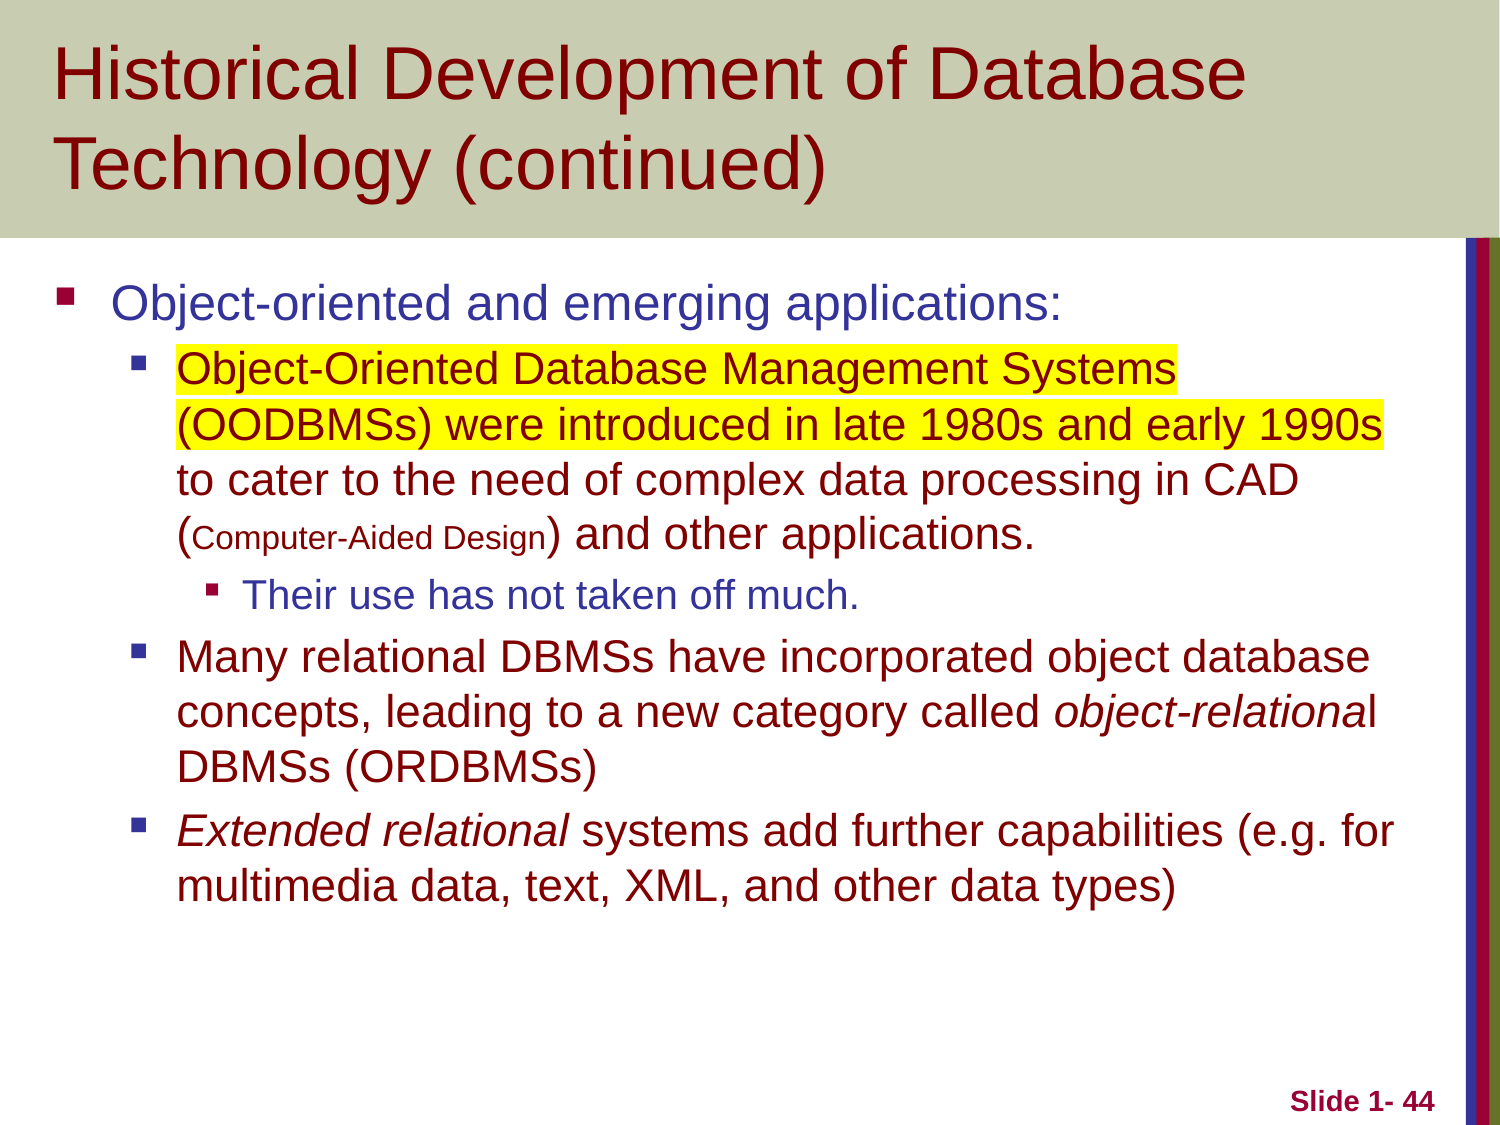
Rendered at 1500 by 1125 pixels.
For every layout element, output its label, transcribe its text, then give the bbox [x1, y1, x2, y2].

list Object-oriented and emerging applications: Object-Oriented Database Management Systems (OODBMSs) were introduced in late 1980s and early 1990s to cater to the need of complex data processing in CAD (Computer-Aided Design) and other applications. Their use has not taken off much. Many relational DBMSs have incorporated object database concepts, leading to a new category called object-relational DBMSs (ORDBMSs) Extended relational systems add further capabilities (e.g. for multimedia data, text, XML, and other data types) [39, 262, 1401, 1013]
slide_number Slide 1- 44 [1137, 1049, 1451, 1125]
title Historical Development of Database Technology (continued) [37, 49, 1317, 213]
